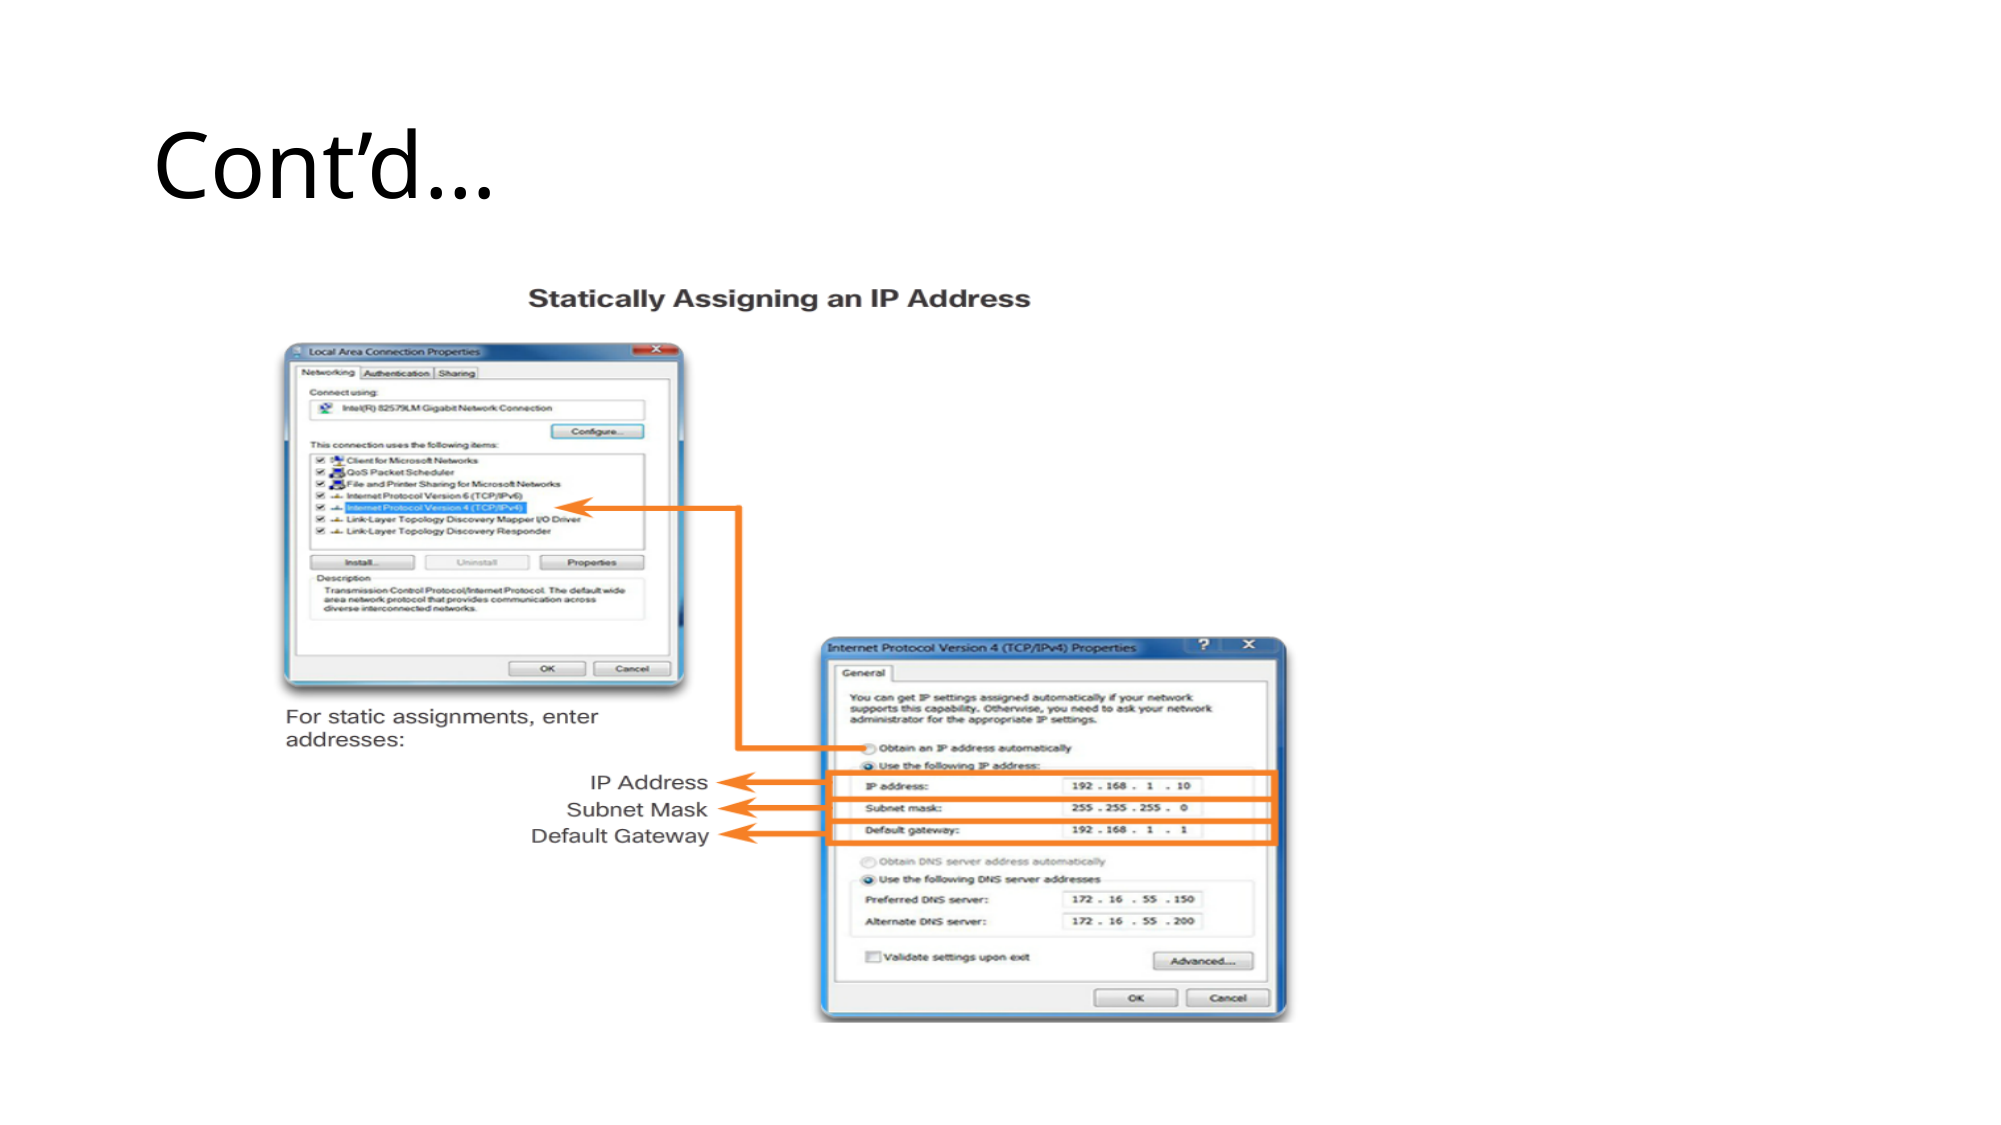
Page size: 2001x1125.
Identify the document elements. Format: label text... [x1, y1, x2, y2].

picture [272, 277, 1372, 1032]
title Cont’d… [137, 59, 1863, 278]
